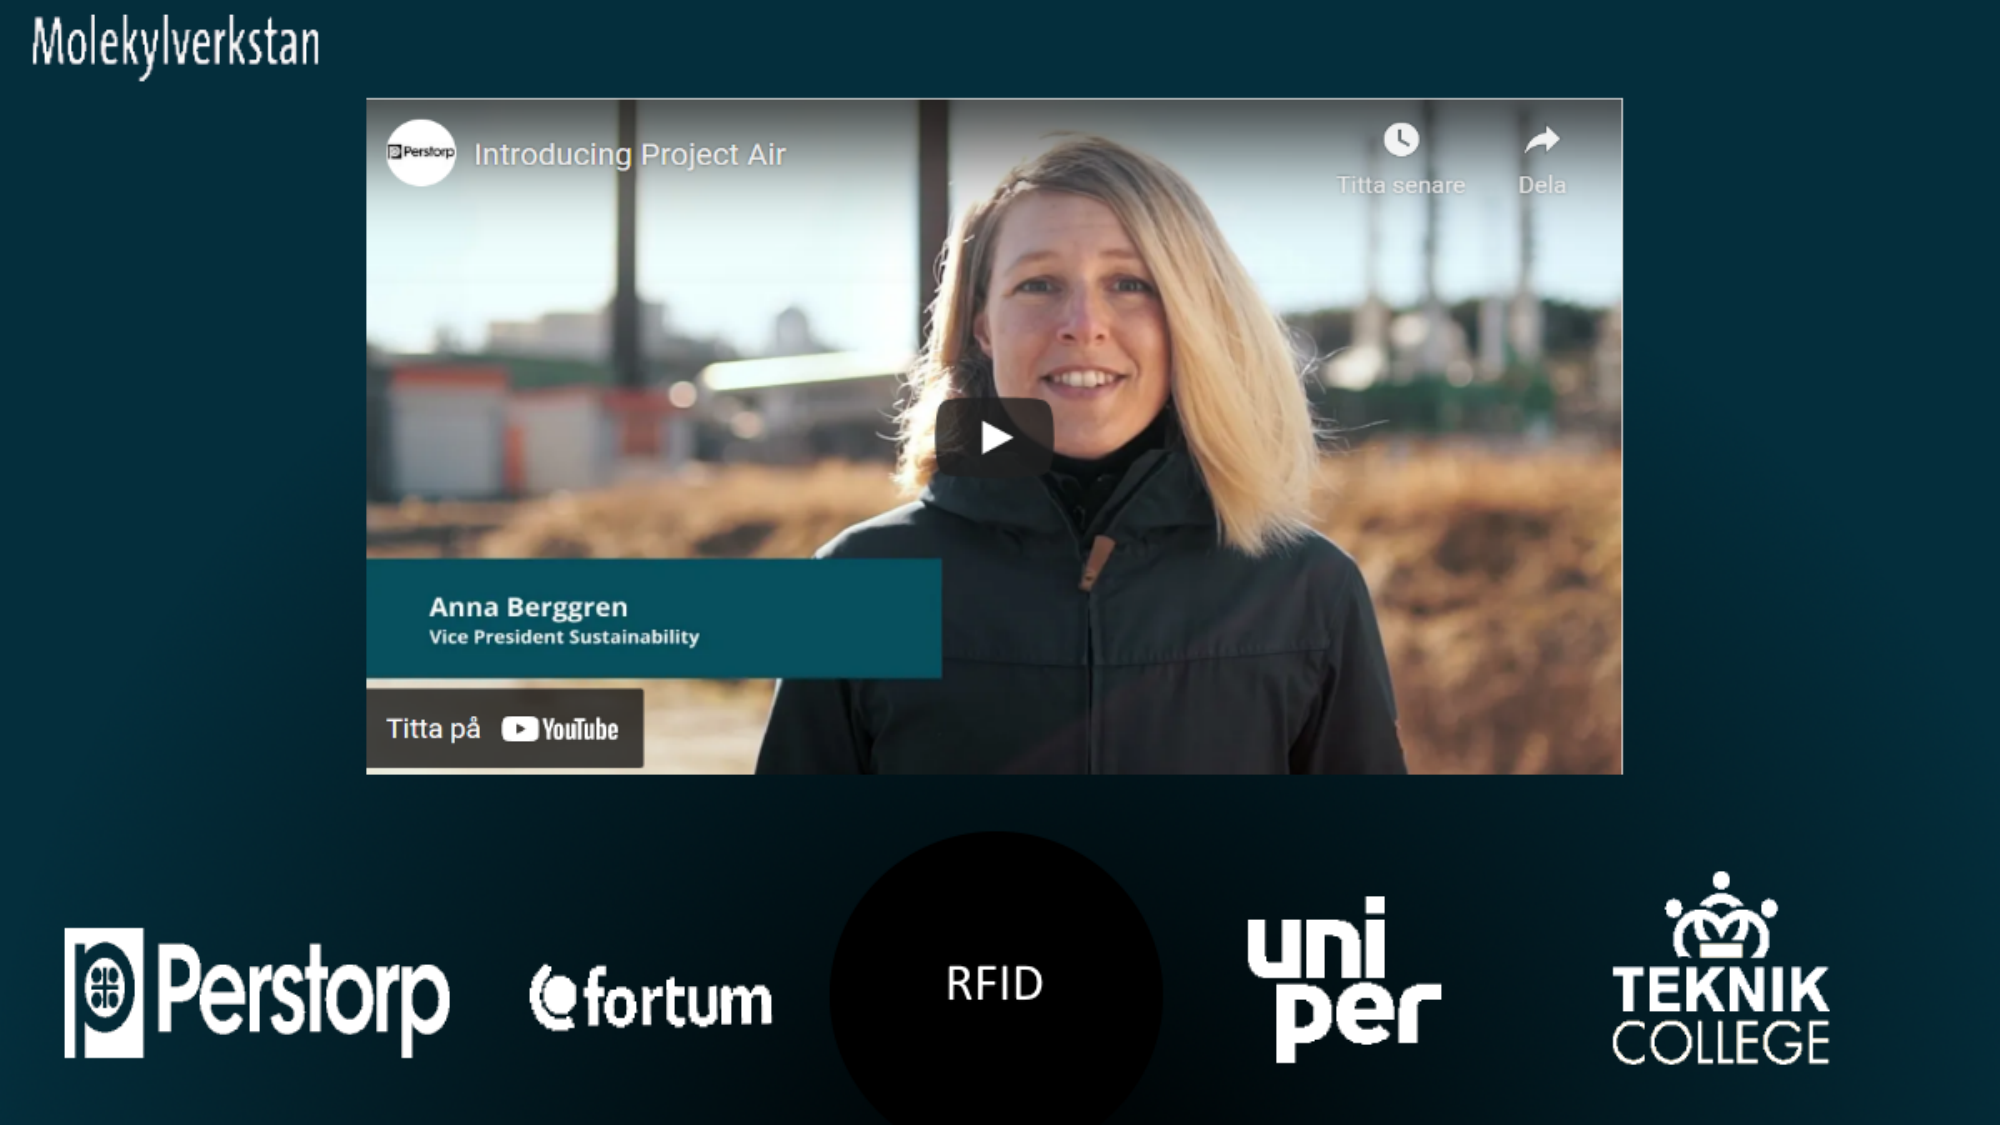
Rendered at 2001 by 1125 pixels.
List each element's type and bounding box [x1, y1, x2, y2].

list [0, 0, 2000, 1125]
